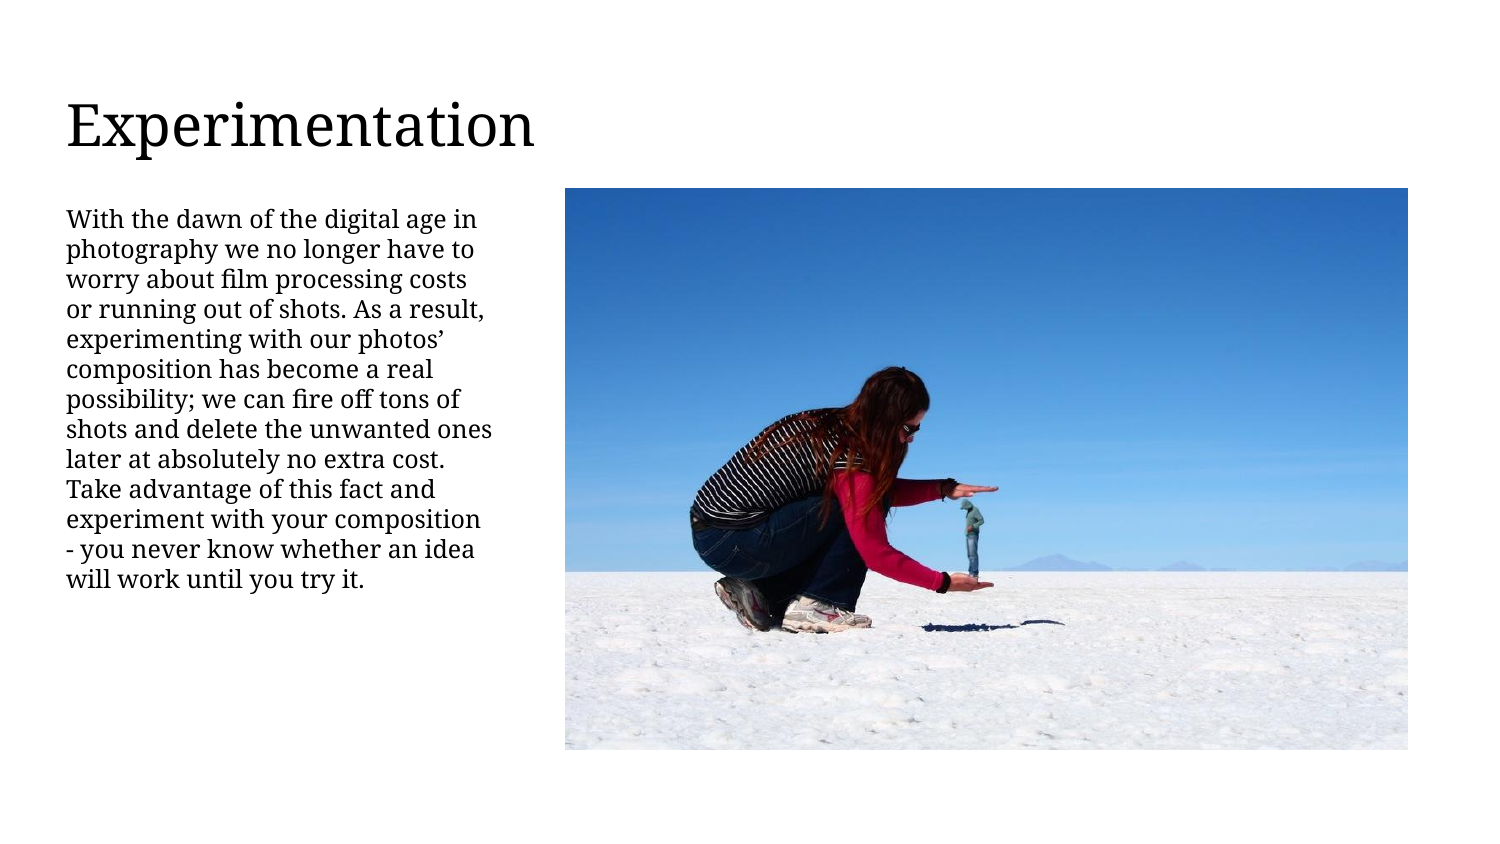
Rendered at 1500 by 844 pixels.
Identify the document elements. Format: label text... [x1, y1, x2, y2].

title Experimentation [51, 72, 1449, 167]
list With the dawn of the digital age in photography we no longer have to worry about film processing costs or running out of shots. As a result, experimenting with our photos’ composition has become a real possibility; we can fire off tons of shots and delete the unwanted ones later at absolutely no extra cost. Take advantage of this fact and experiment with your composition - you never know whether an idea will work until you try it. [51, 189, 512, 750]
picture [565, 188, 1408, 750]
